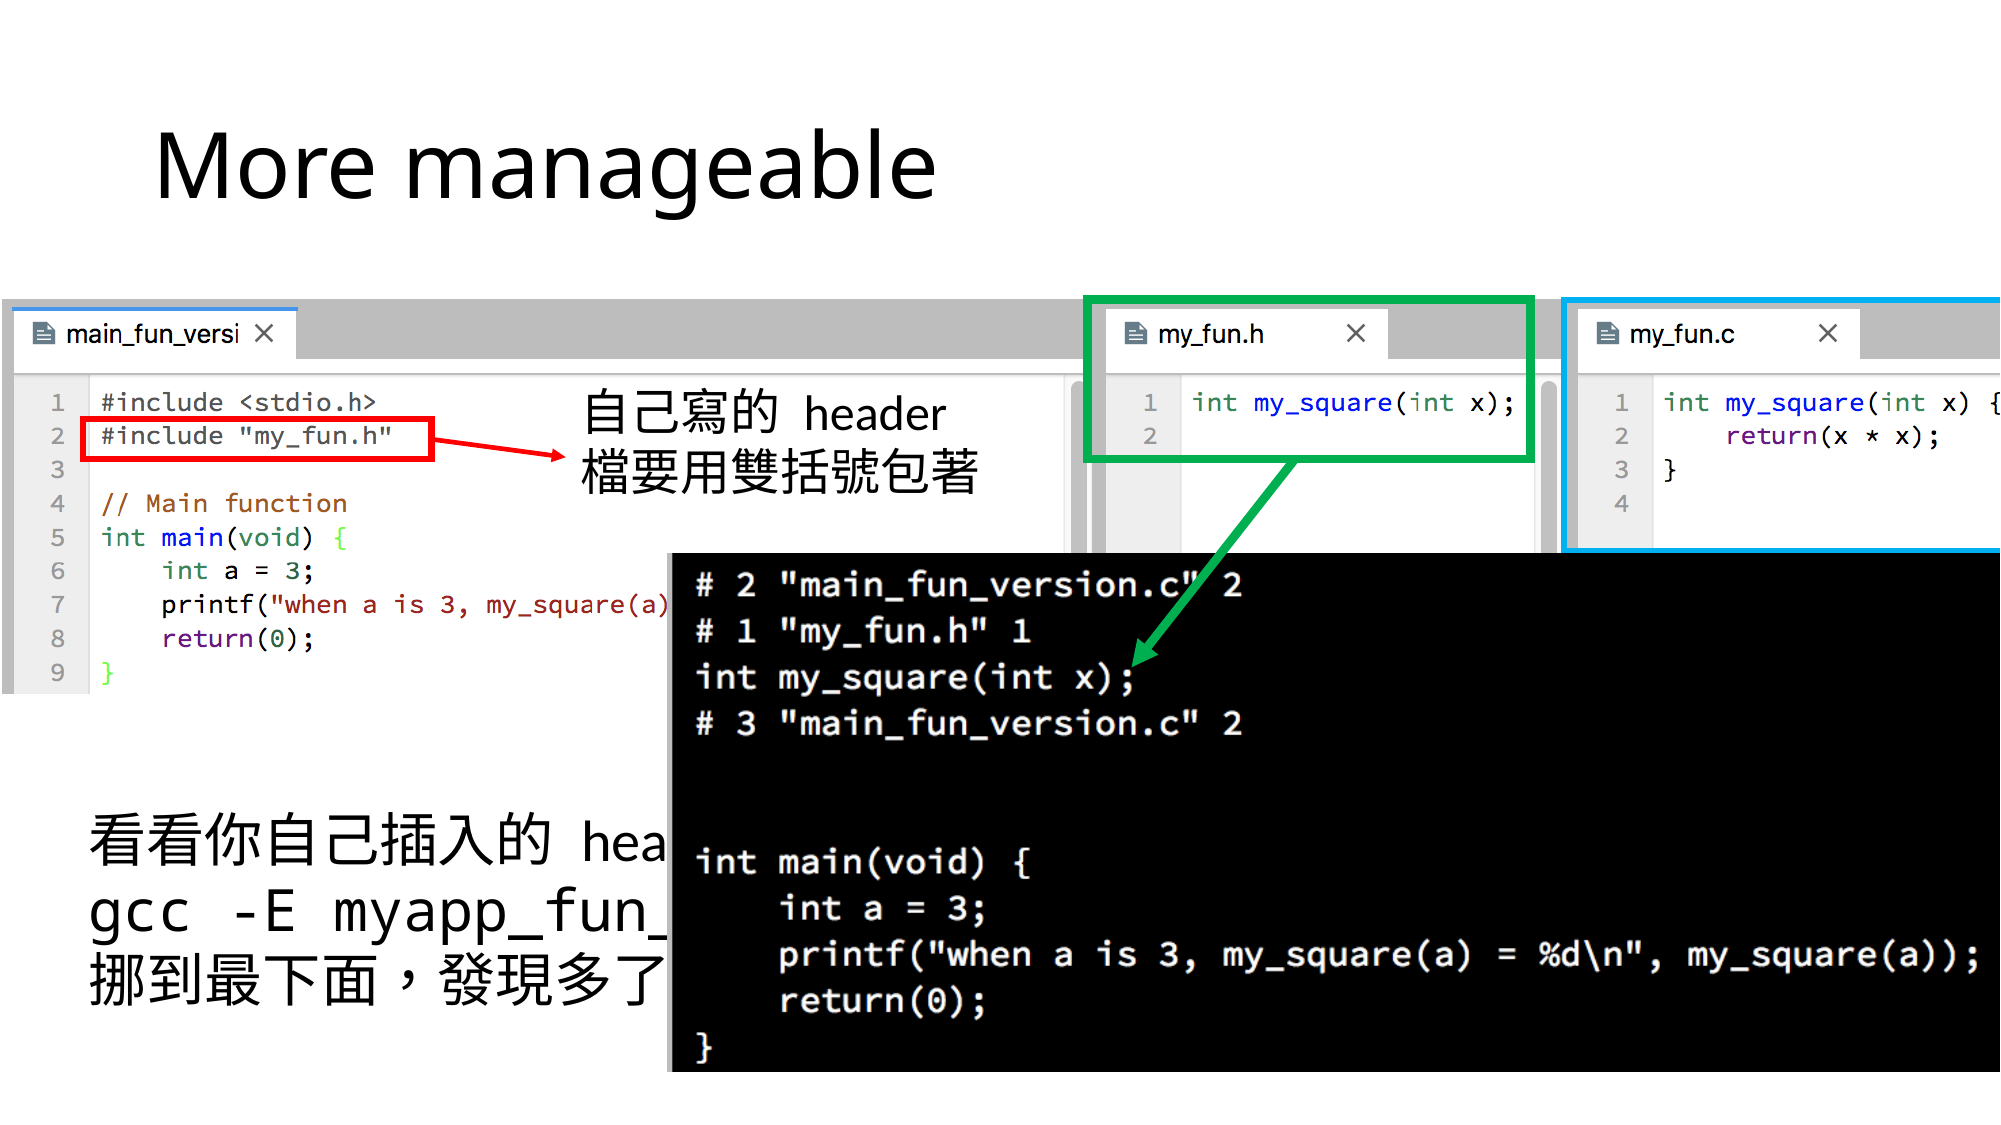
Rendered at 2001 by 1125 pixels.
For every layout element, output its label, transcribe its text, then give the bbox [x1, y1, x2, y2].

text_box 看看你自己插入的 header 檔，在編譯前展開的模樣 gcc -E myapp_fun_version.c 挪到最下面，發現多了這些東西 [73, 795, 667, 1021]
picture [2, 299, 2000, 1072]
title More manageable [137, 59, 1863, 278]
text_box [431, 439, 566, 458]
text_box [1131, 459, 1295, 668]
picture [1568, 304, 2000, 547]
